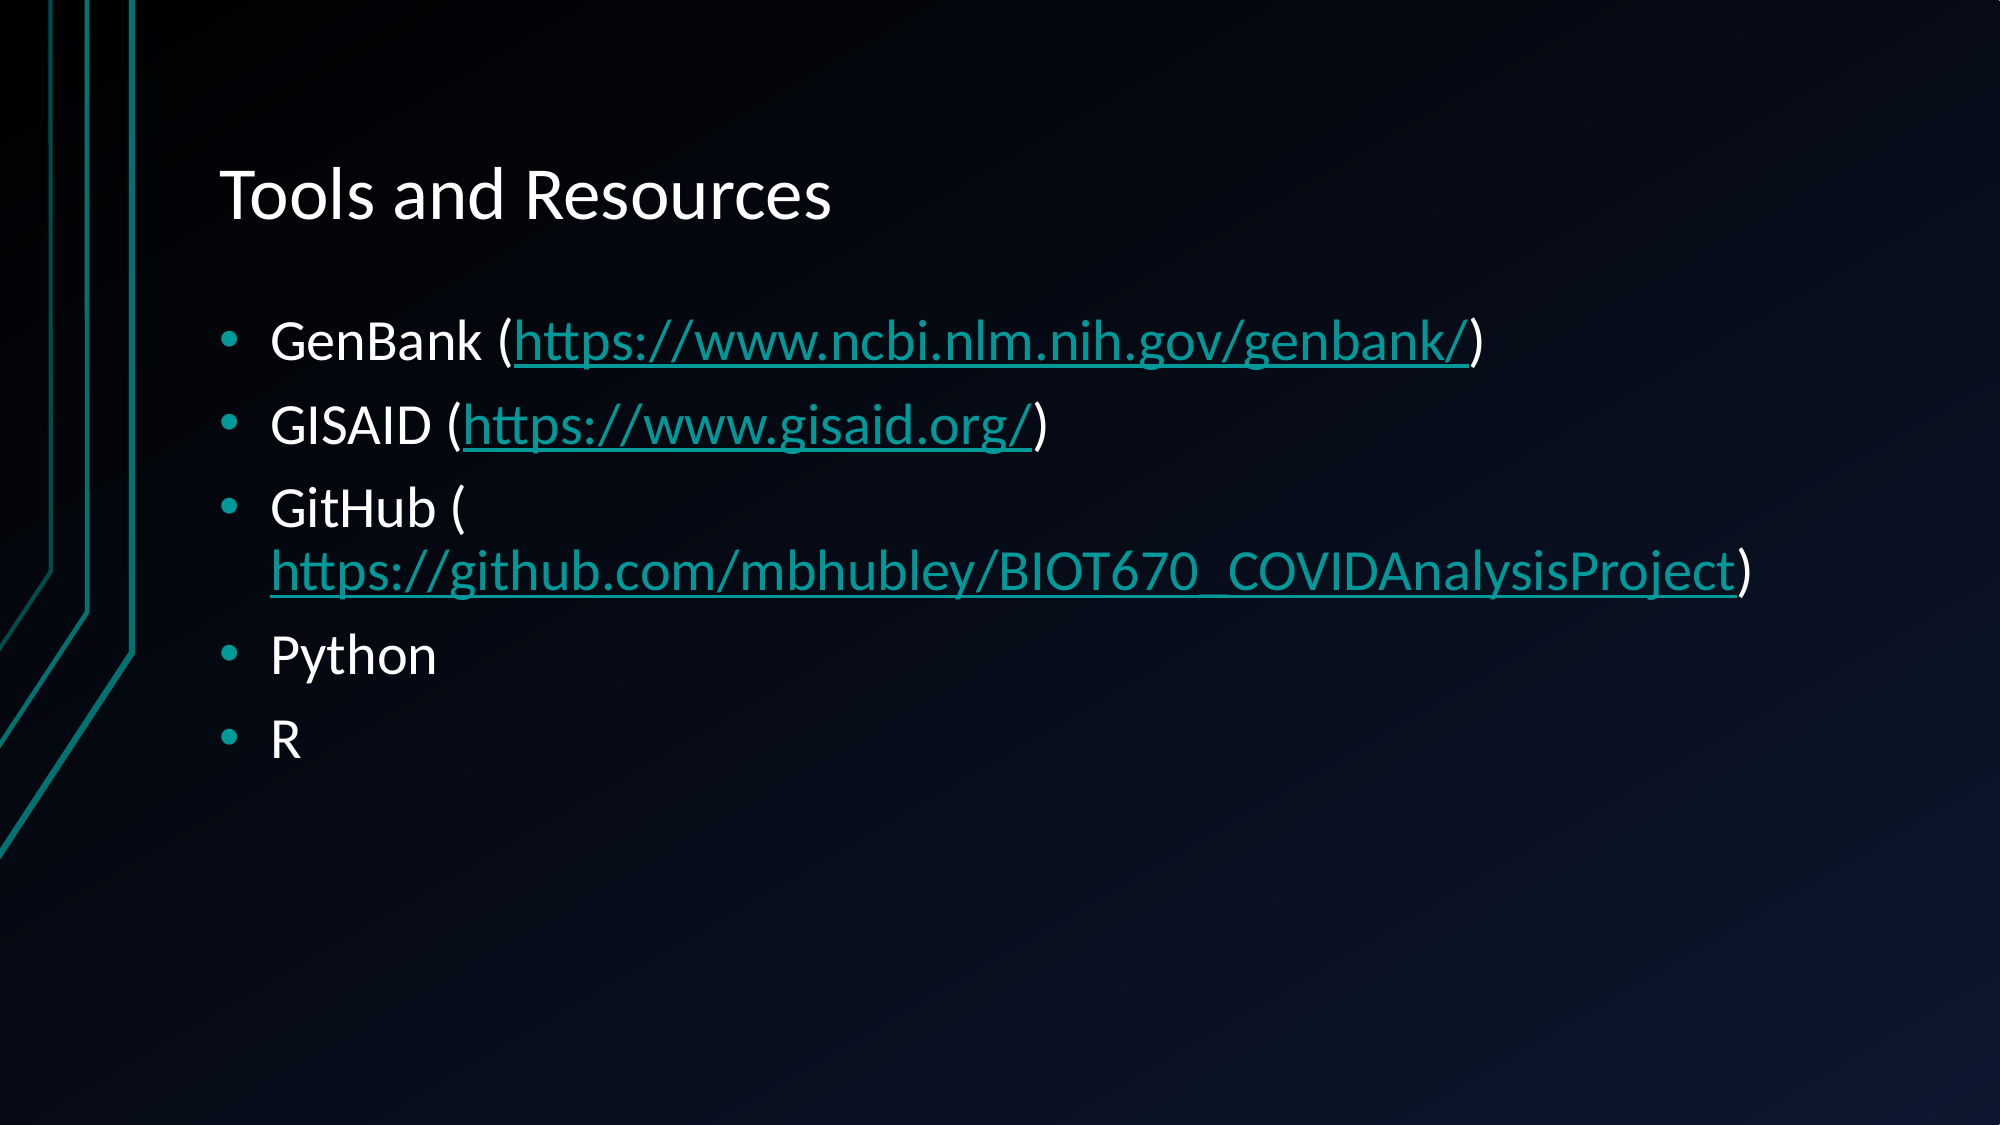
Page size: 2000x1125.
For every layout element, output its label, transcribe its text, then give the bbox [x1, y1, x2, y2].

list GenBank (https://www.ncbi.nlm.nih.gov/genbank/) GISAID (https://www.gisaid.org/) GitHub (https://github.com/mbhubley/BIOT670_COVIDAnalysisProject) Python R [199, 299, 1863, 1013]
title Tools and Resources [199, 45, 1900, 246]
